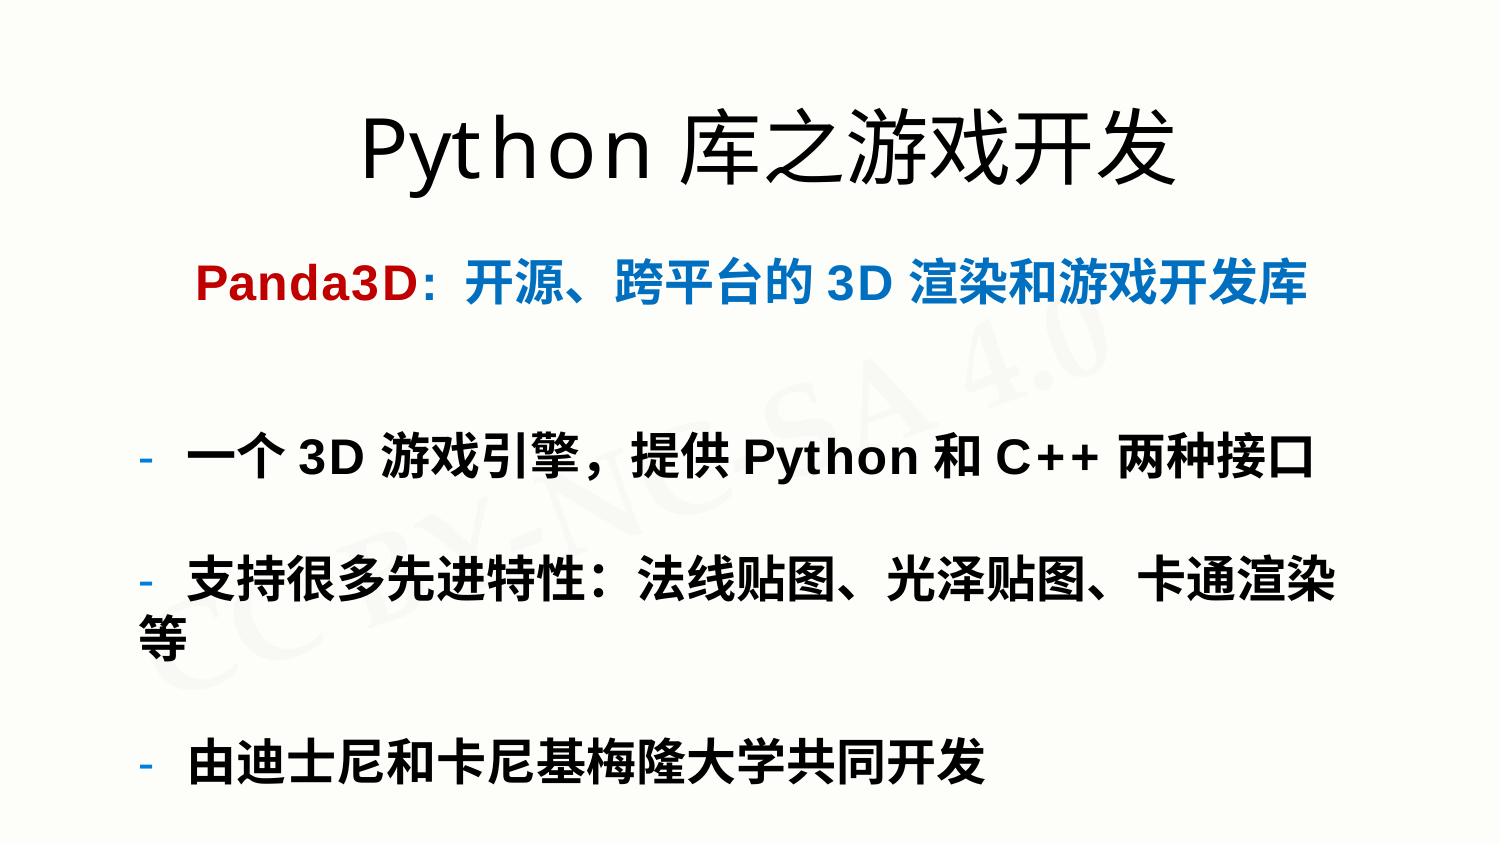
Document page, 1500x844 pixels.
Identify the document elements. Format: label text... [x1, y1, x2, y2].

list Panda3D: 开源、跨平台的3D渲染和游戏开发库 - 一个3D游戏引擎，提供Python和C++两种接口 - 支持很多先进特性：法线贴图、光泽贴图、卡通渲染等 - 由迪士尼和卡尼基梅隆大学共同开发 [122, 250, 1378, 791]
title Python库之游戏开发 [265, 95, 1235, 237]
